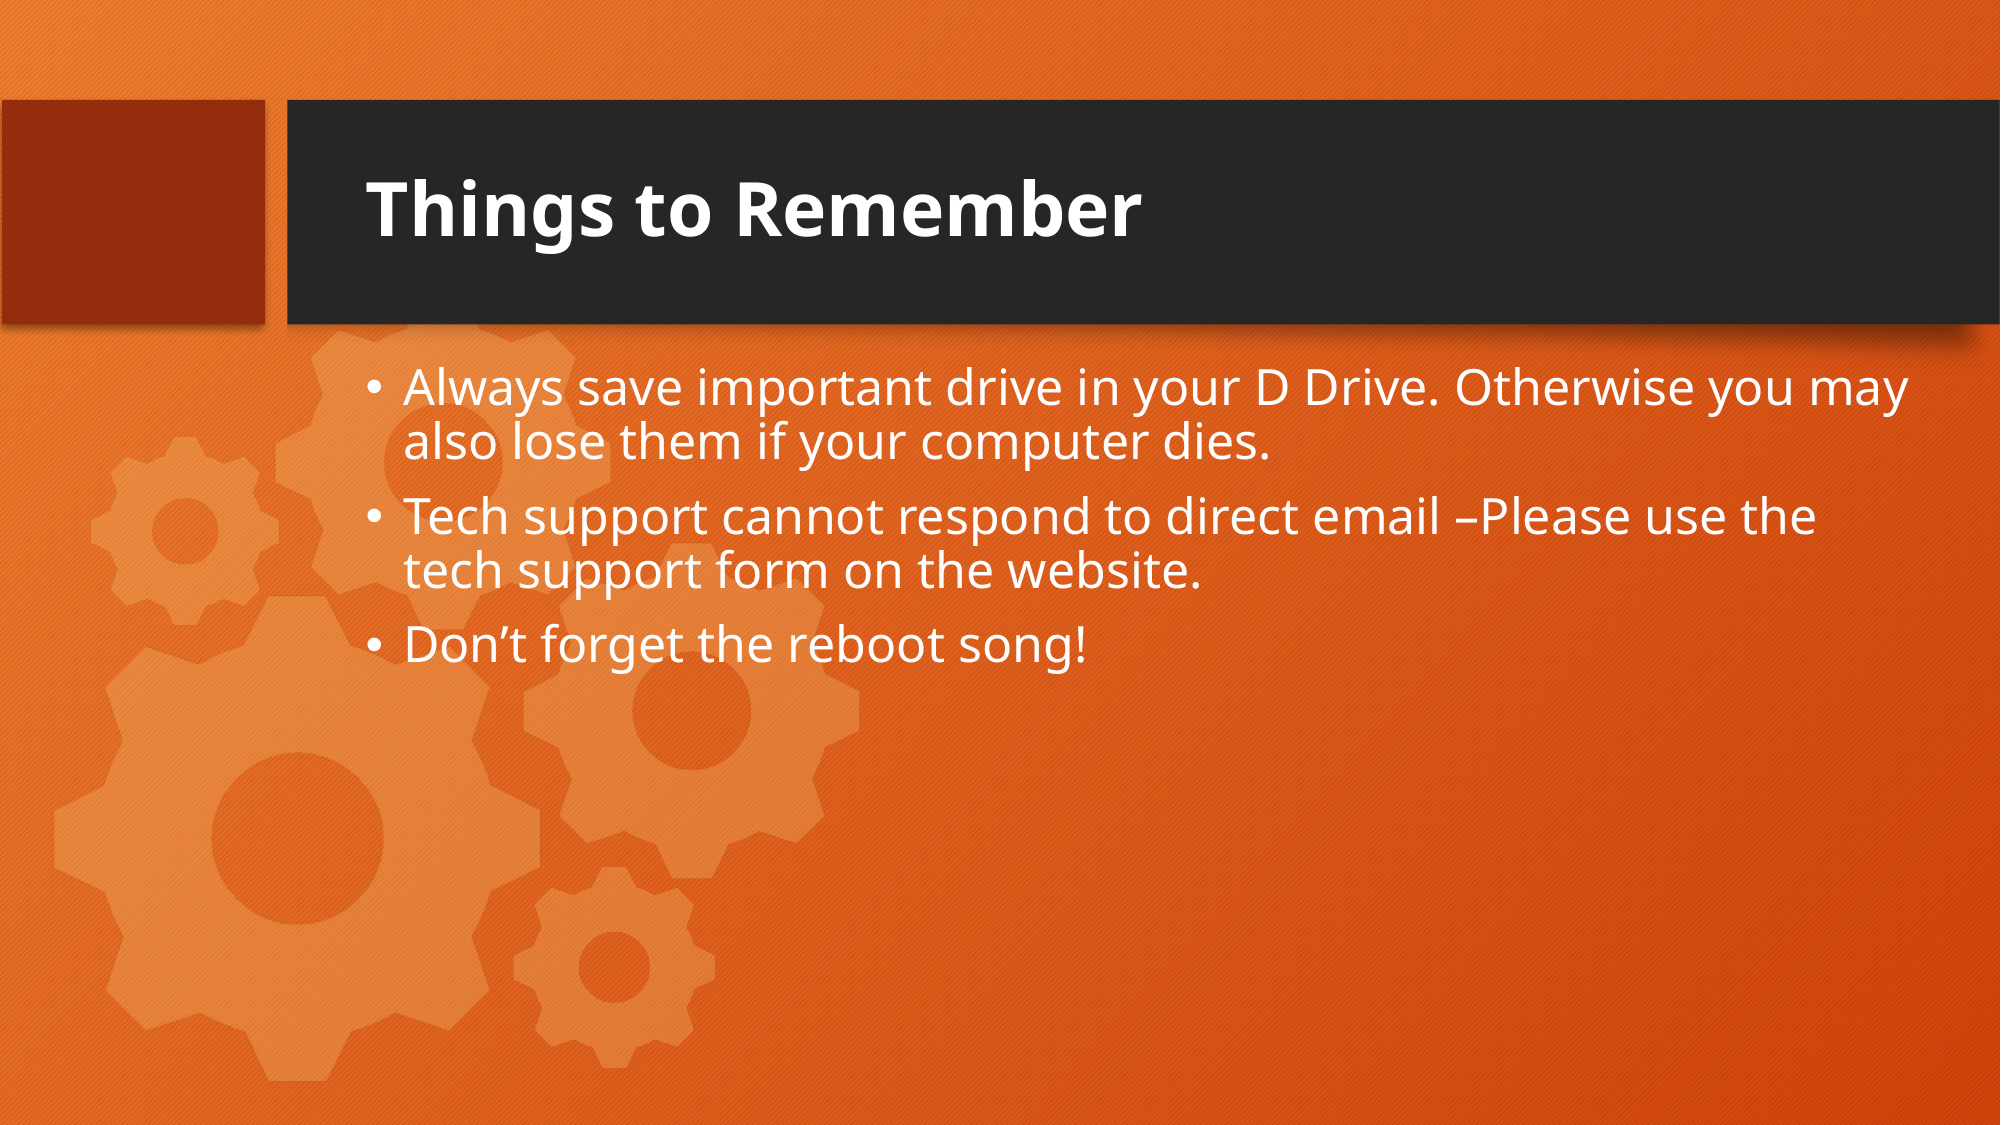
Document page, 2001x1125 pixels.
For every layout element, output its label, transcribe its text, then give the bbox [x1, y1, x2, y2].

list Always save important drive in your D Drive. Otherwise you may also lose them if your computer dies. Tech support cannot respond to direct email –Please use the tech support form on the website. Don’t forget the reboot song! [350, 354, 1928, 962]
title Things to Remember [350, 123, 1928, 301]
picture [11, 226, 2000, 1109]
